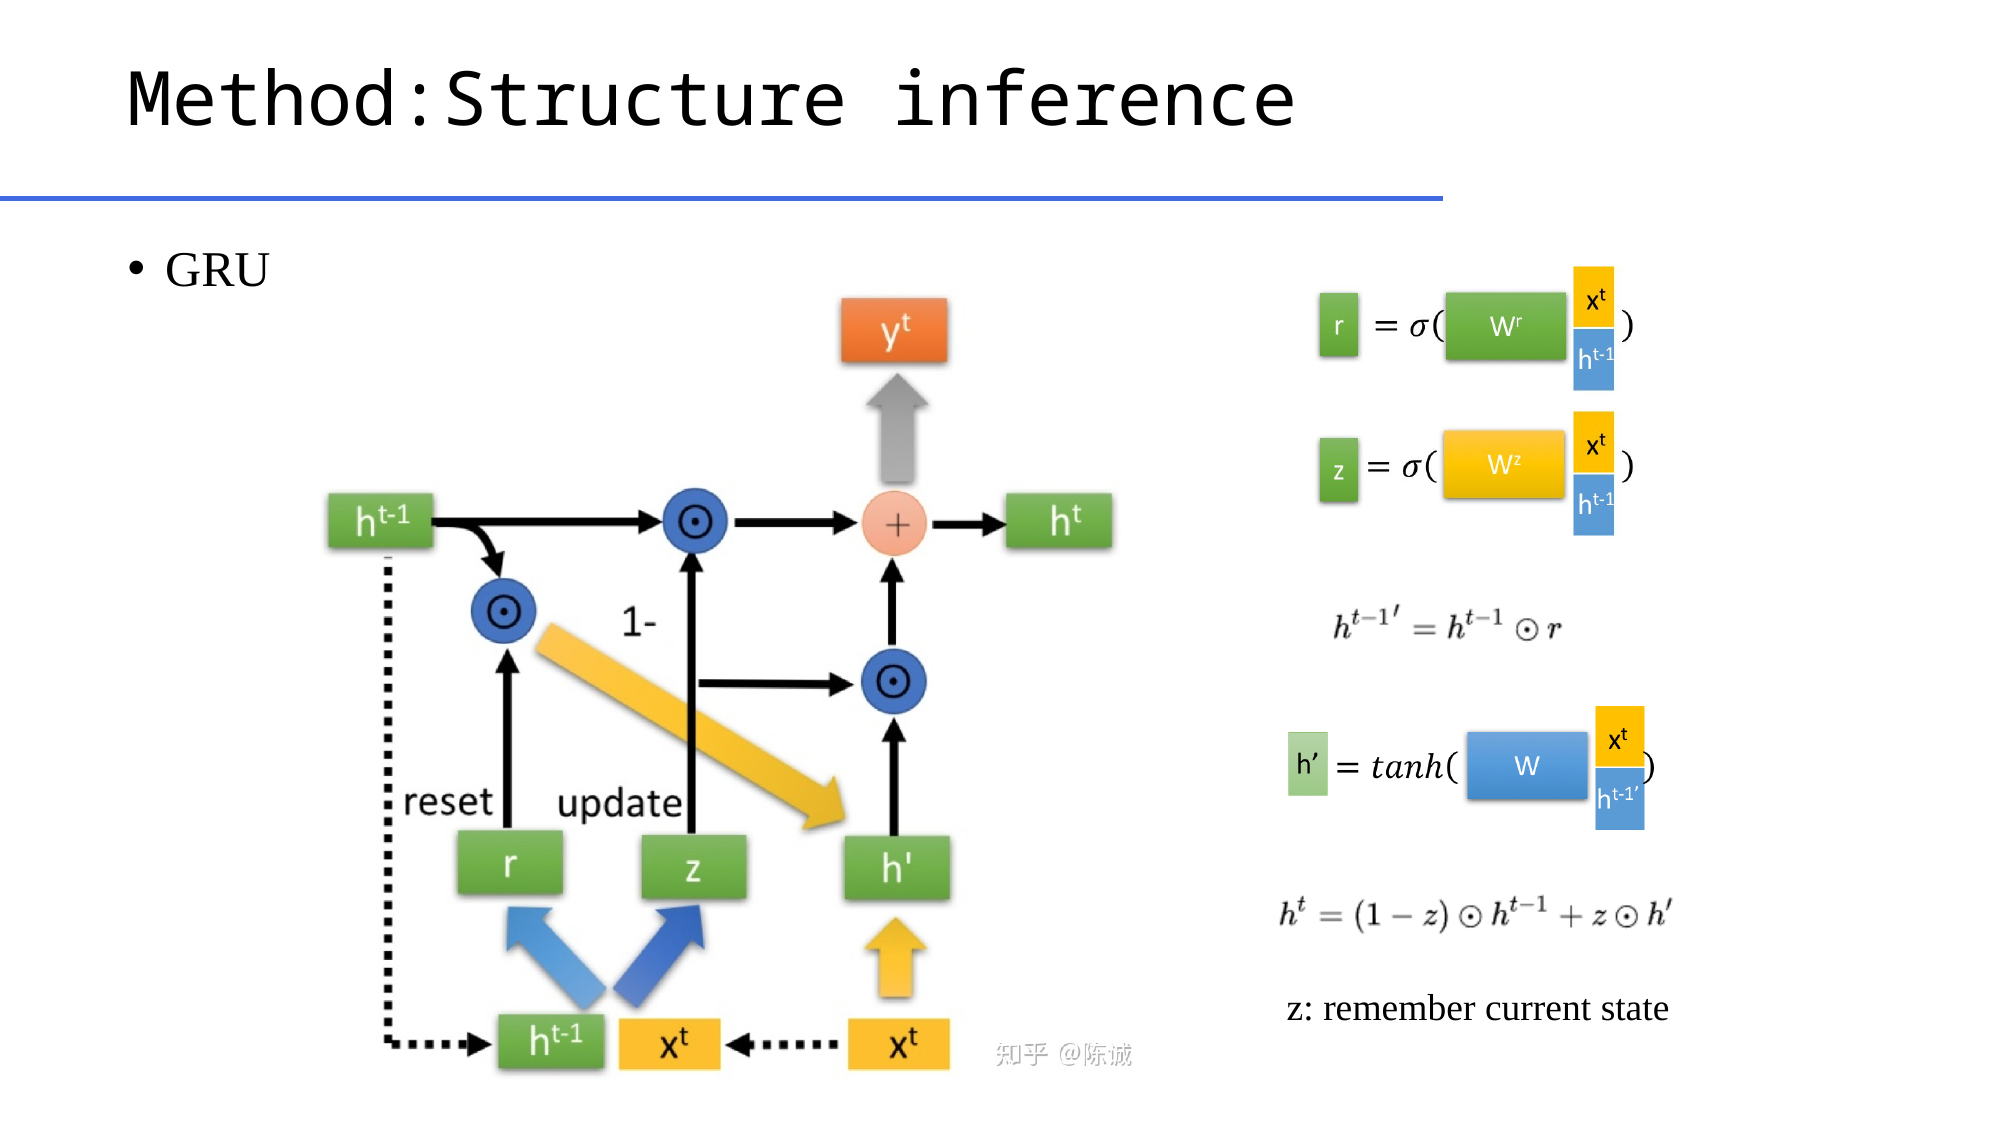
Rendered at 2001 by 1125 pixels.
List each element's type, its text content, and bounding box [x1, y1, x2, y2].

title Method:Structure inference [112, 4, 1838, 199]
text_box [295, 255, 1705, 1090]
list GRU [112, 236, 1838, 950]
